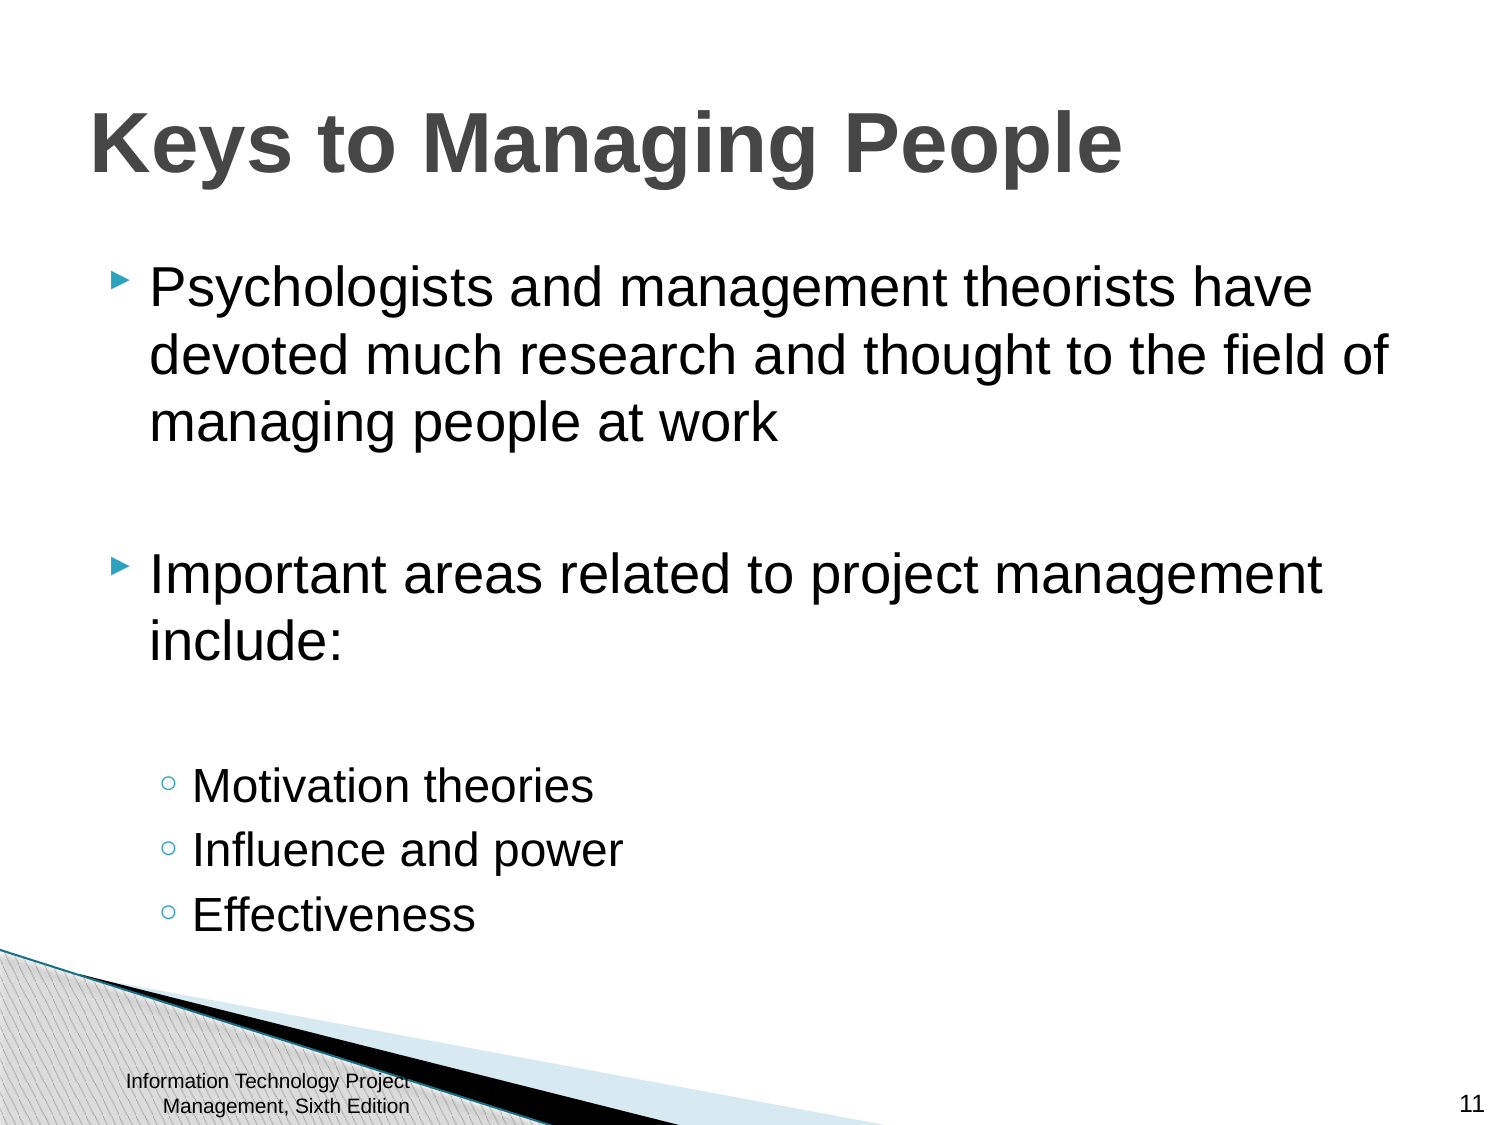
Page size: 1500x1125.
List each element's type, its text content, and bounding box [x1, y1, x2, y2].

footer Information Technology Project Management, Sixth Edition [0, 1065, 425, 1125]
list Psychologists and management theorists have devoted much research and thought to the field of managing people at work Important areas related to project management include: Motivation theories Influence and power Effectiveness [75, 242, 1425, 986]
title Keys to Managing People [75, 45, 1425, 233]
slide_number 11 [1408, 1065, 1500, 1125]
